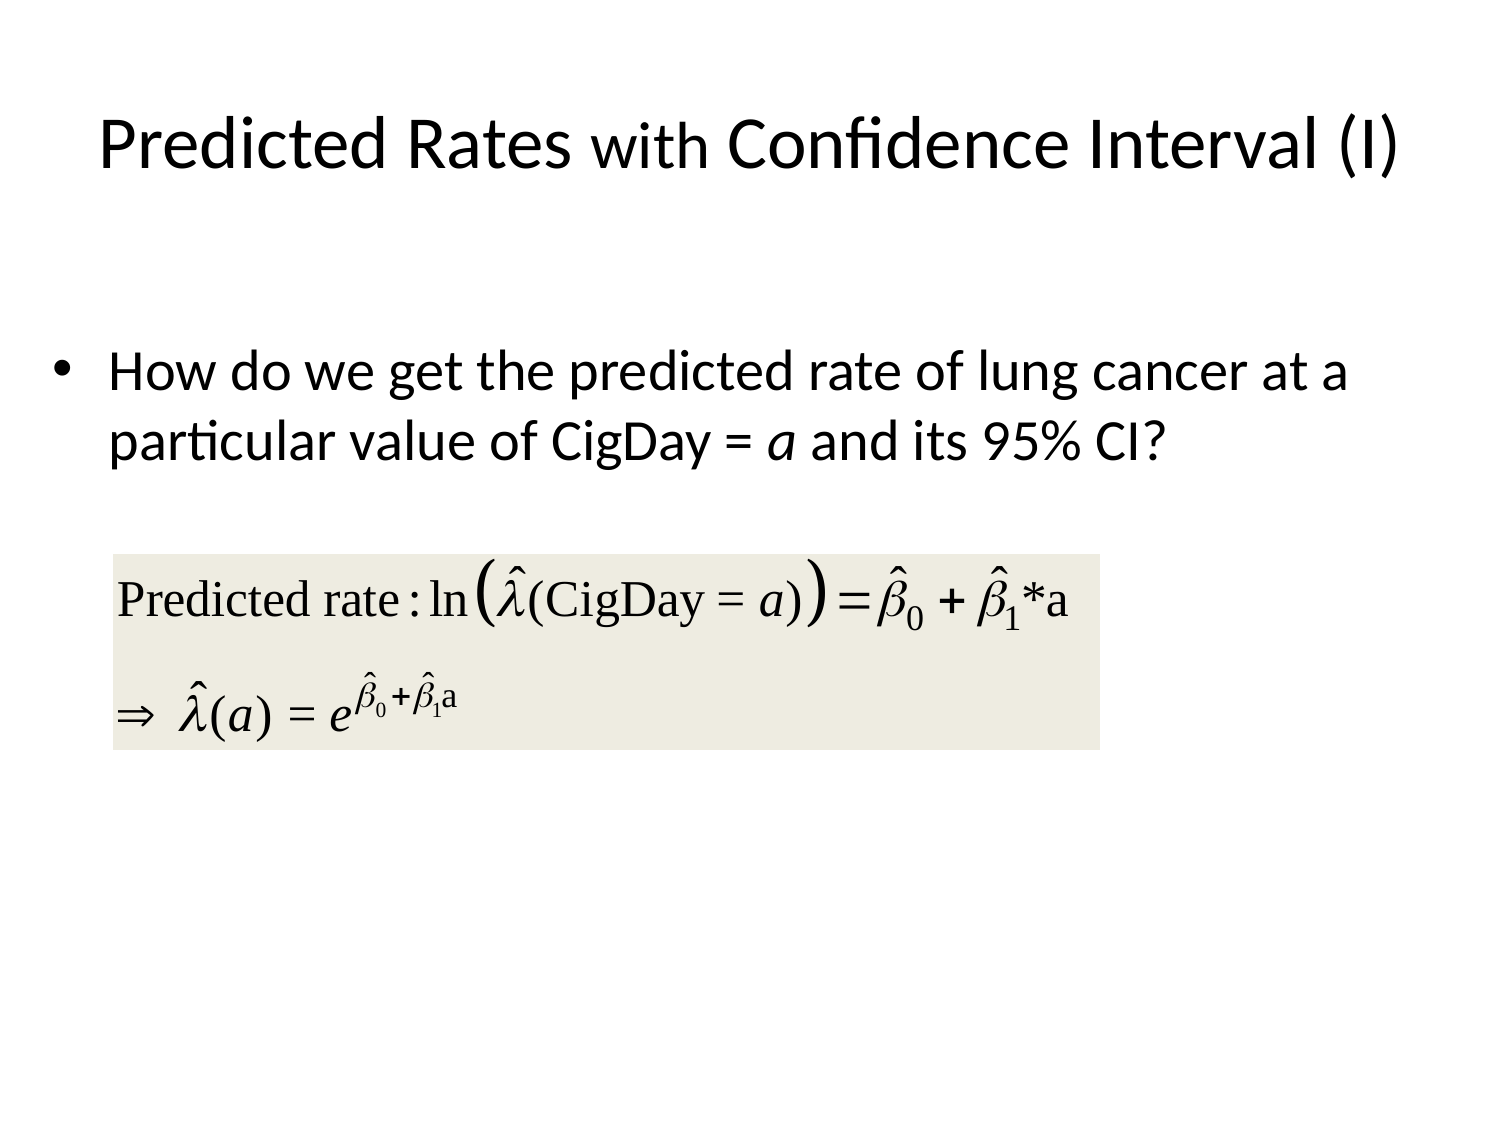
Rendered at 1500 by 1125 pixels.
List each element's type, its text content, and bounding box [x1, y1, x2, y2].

list How do we get the predicted rate of lung cancer at a particular value of CigDay = a and its 95% CI? [37, 324, 1388, 1068]
title Predicted Rates with Confidence Interval (I) [75, 45, 1425, 233]
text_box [112, 553, 1101, 751]
